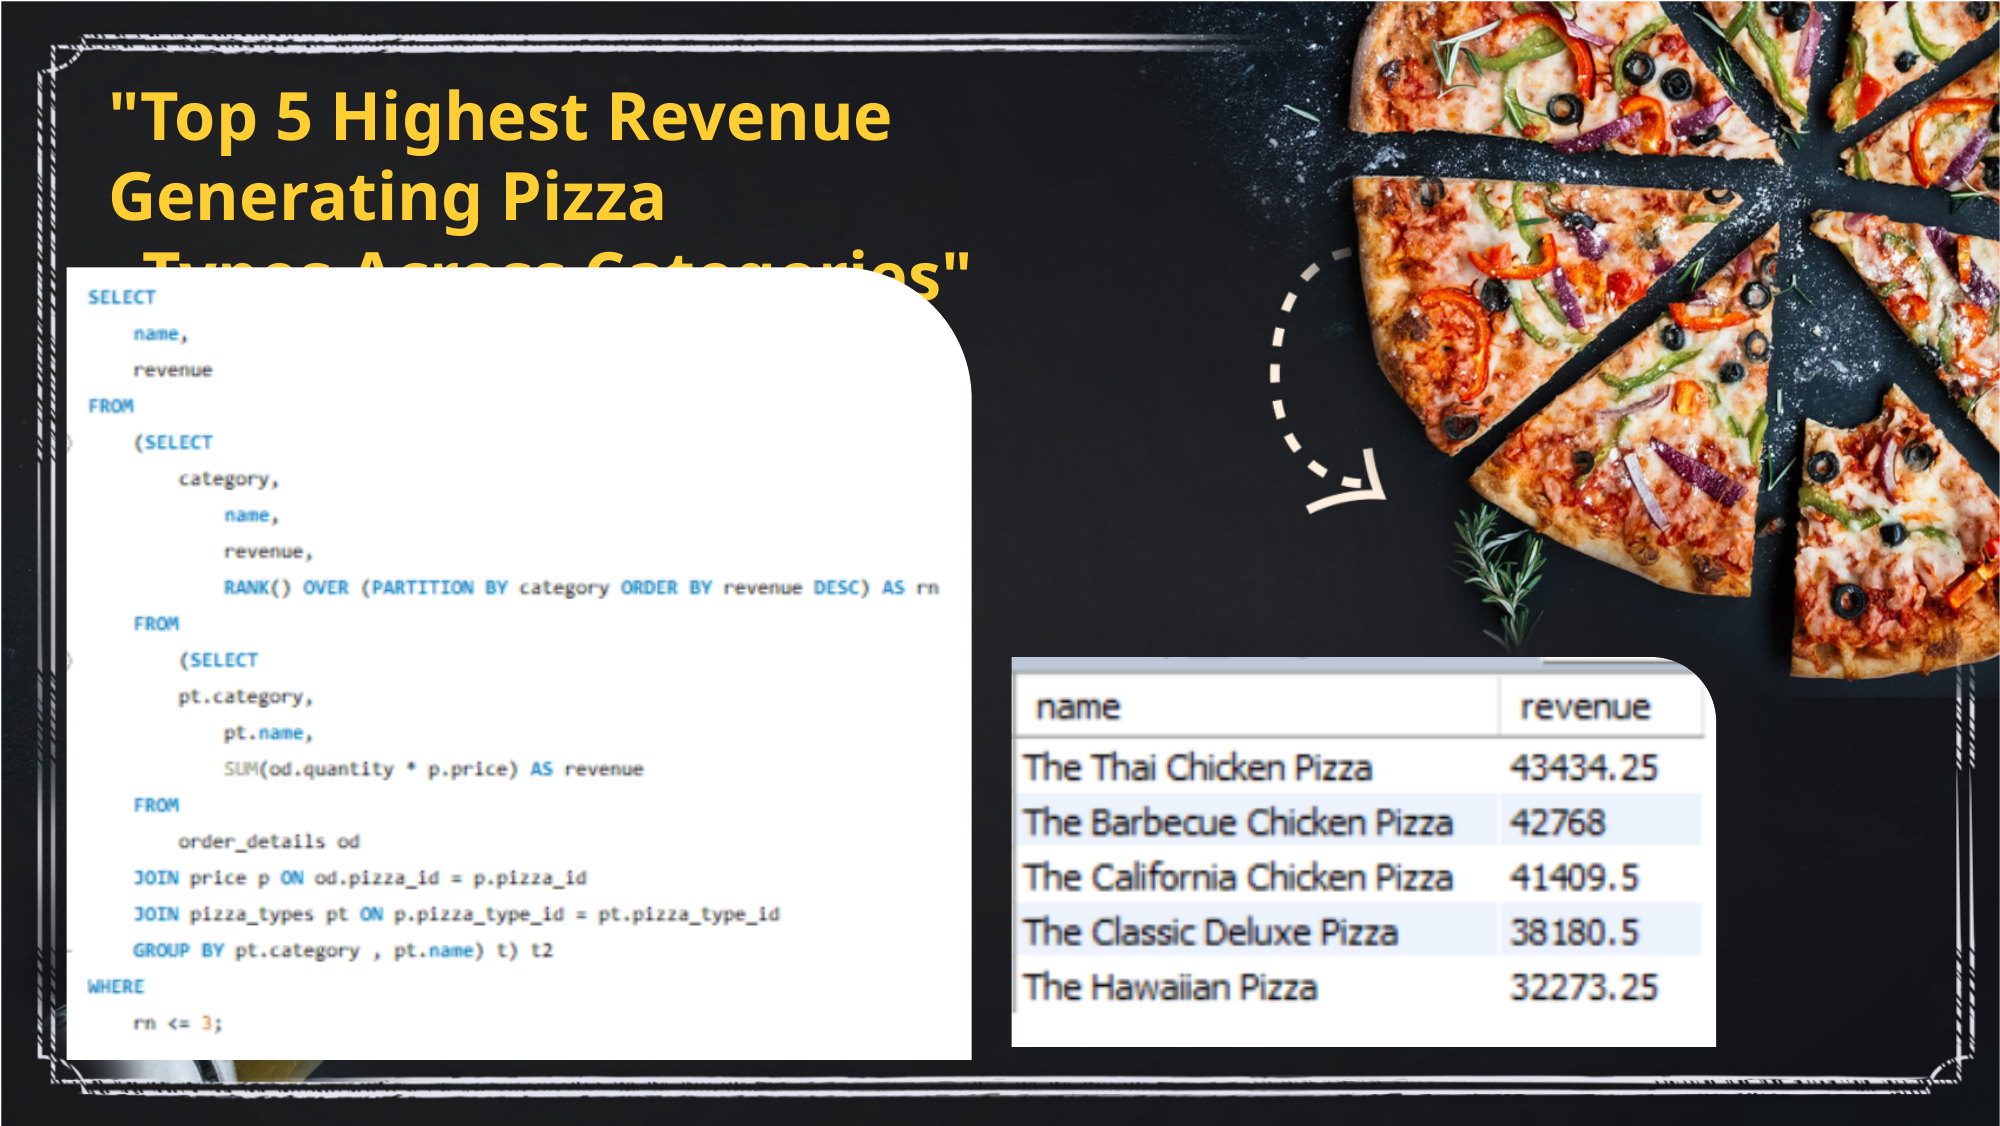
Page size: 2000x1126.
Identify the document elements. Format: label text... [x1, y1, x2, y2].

picture [3, 2, 2000, 1126]
text_box "Top 5 Highest Revenue Generating Pizza Types Across Categories" [93, 66, 1266, 321]
